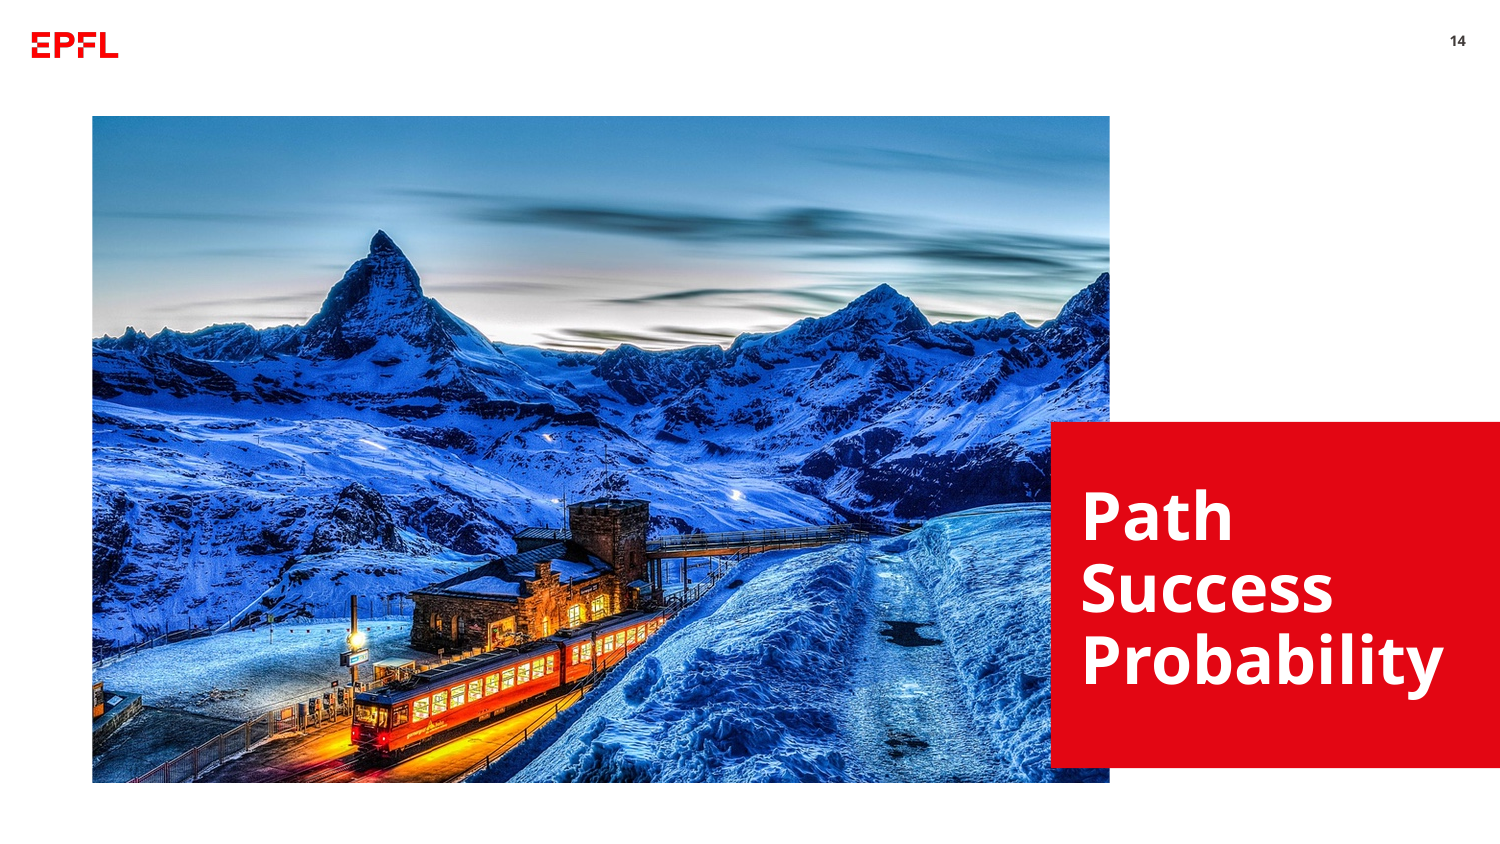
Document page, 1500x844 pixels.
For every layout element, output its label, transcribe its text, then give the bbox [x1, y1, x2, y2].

slide_number ‹#› [1415, 32, 1500, 59]
picture [92, 116, 1110, 783]
picture [21, 21, 129, 69]
title Path Success Probability [1113, 421, 1500, 769]
